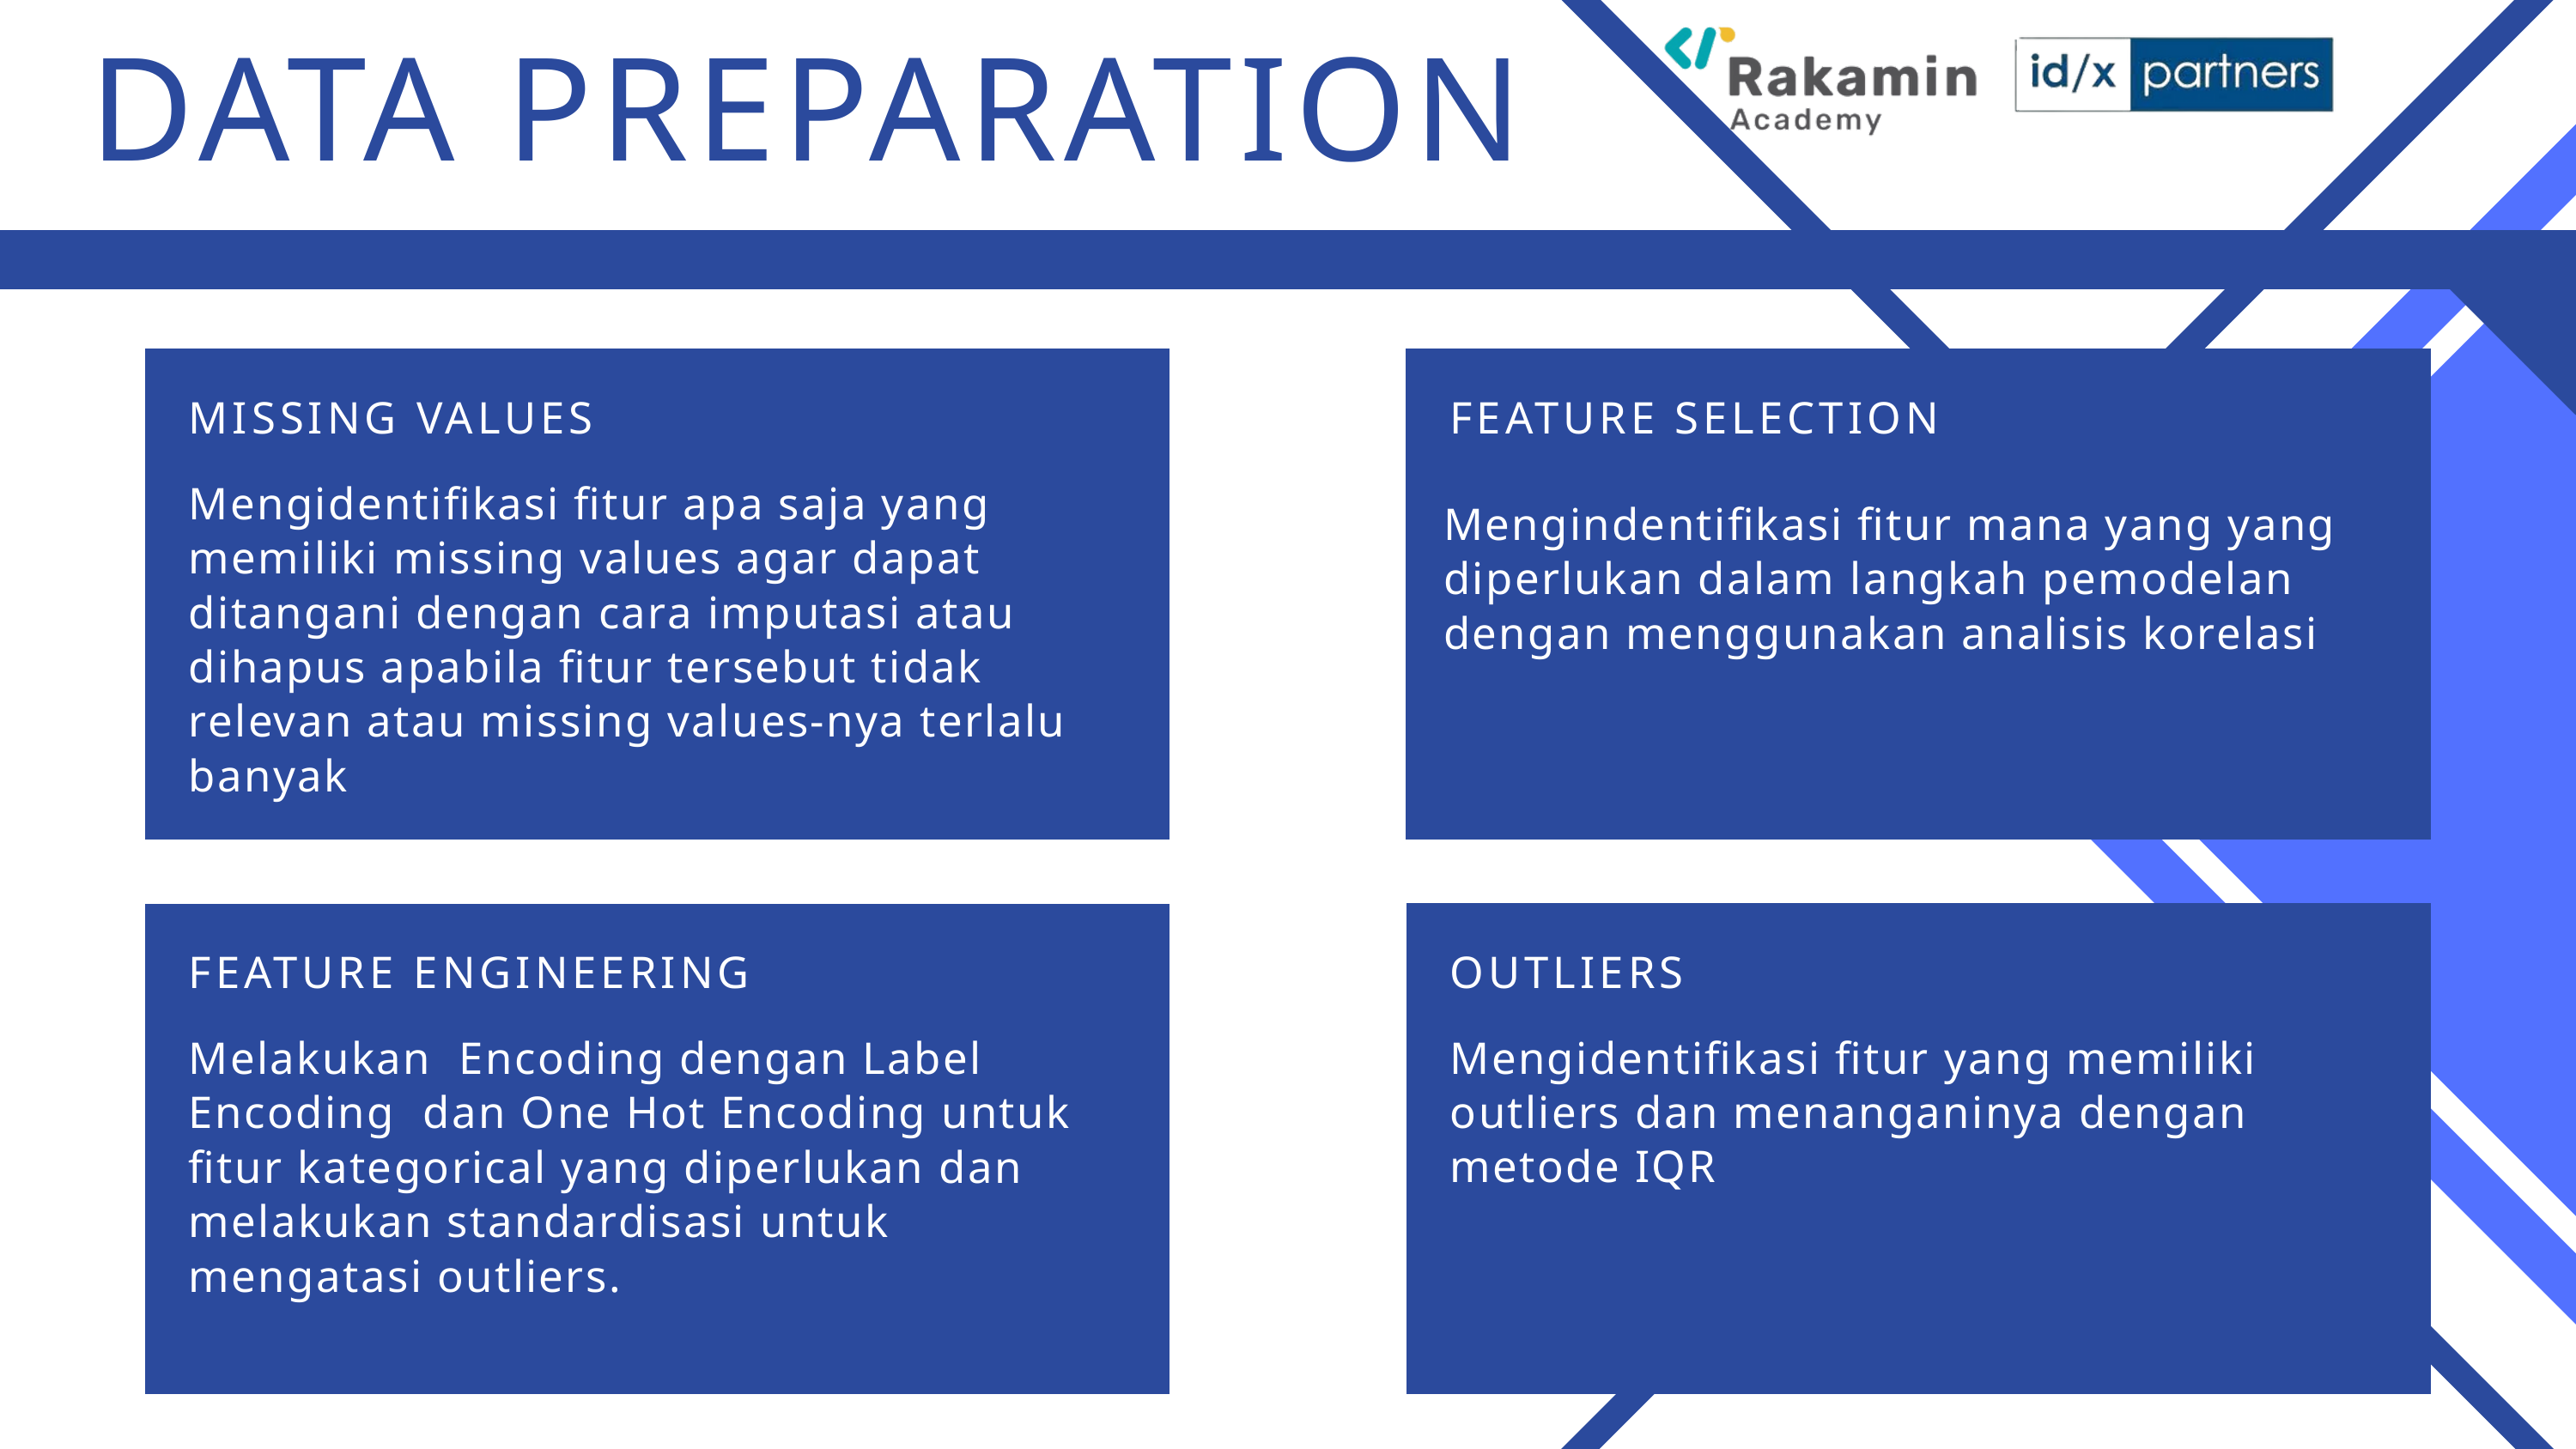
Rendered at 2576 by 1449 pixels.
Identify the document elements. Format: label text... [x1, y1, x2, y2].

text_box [1623, 1132, 2492, 1449]
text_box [1406, 348, 2432, 840]
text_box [2394, 233, 2576, 464]
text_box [2166, 323, 2213, 347]
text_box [0, 229, 2576, 289]
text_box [1406, 903, 2432, 1395]
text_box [144, 903, 1170, 1395]
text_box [2217, 471, 2576, 1137]
text_box DATA PREPARATION [0, 39, 1619, 191]
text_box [2494, 1143, 2576, 1187]
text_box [1648, 0, 2338, 143]
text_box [2217, 323, 2390, 347]
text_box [1623, 298, 2390, 317]
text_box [144, 349, 1170, 840]
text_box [2166, 846, 2213, 901]
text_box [1623, 0, 2492, 229]
